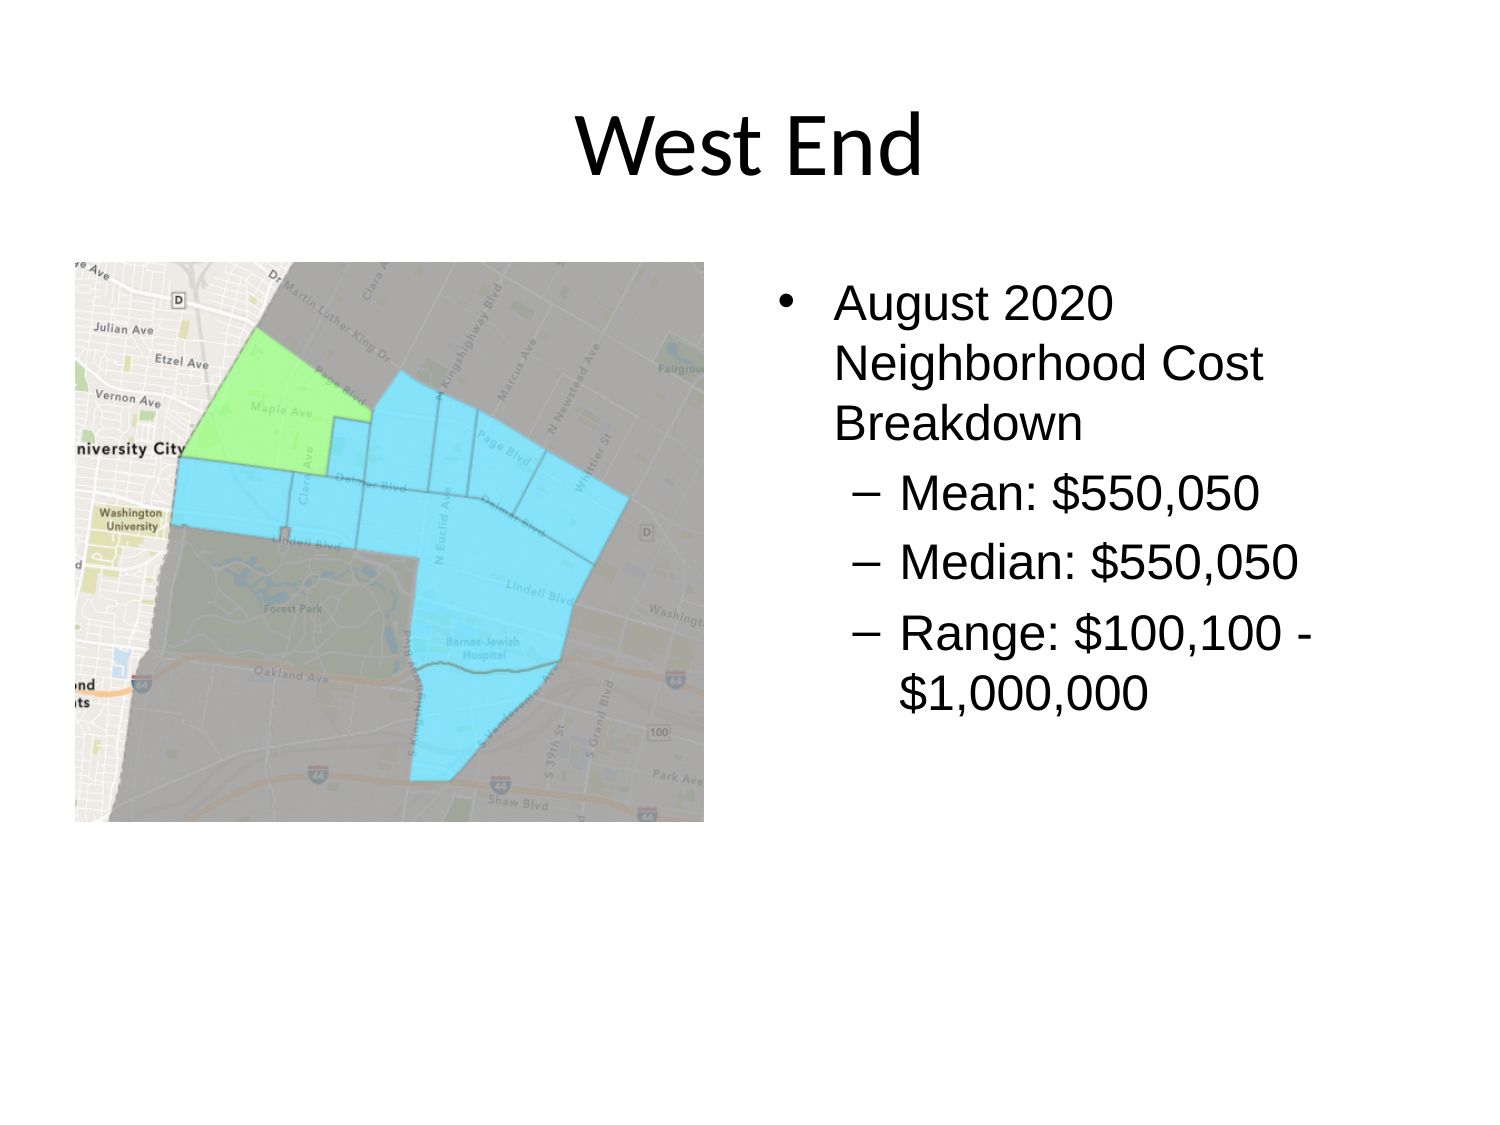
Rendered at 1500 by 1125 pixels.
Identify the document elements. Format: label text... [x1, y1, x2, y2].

title West End [75, 45, 1425, 233]
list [74, 262, 704, 823]
list August 2020 Neighborhood Cost Breakdown Mean: $550,050 Median: $550,050 Range: $100,100 - $1,000,000 [762, 262, 1425, 1005]
